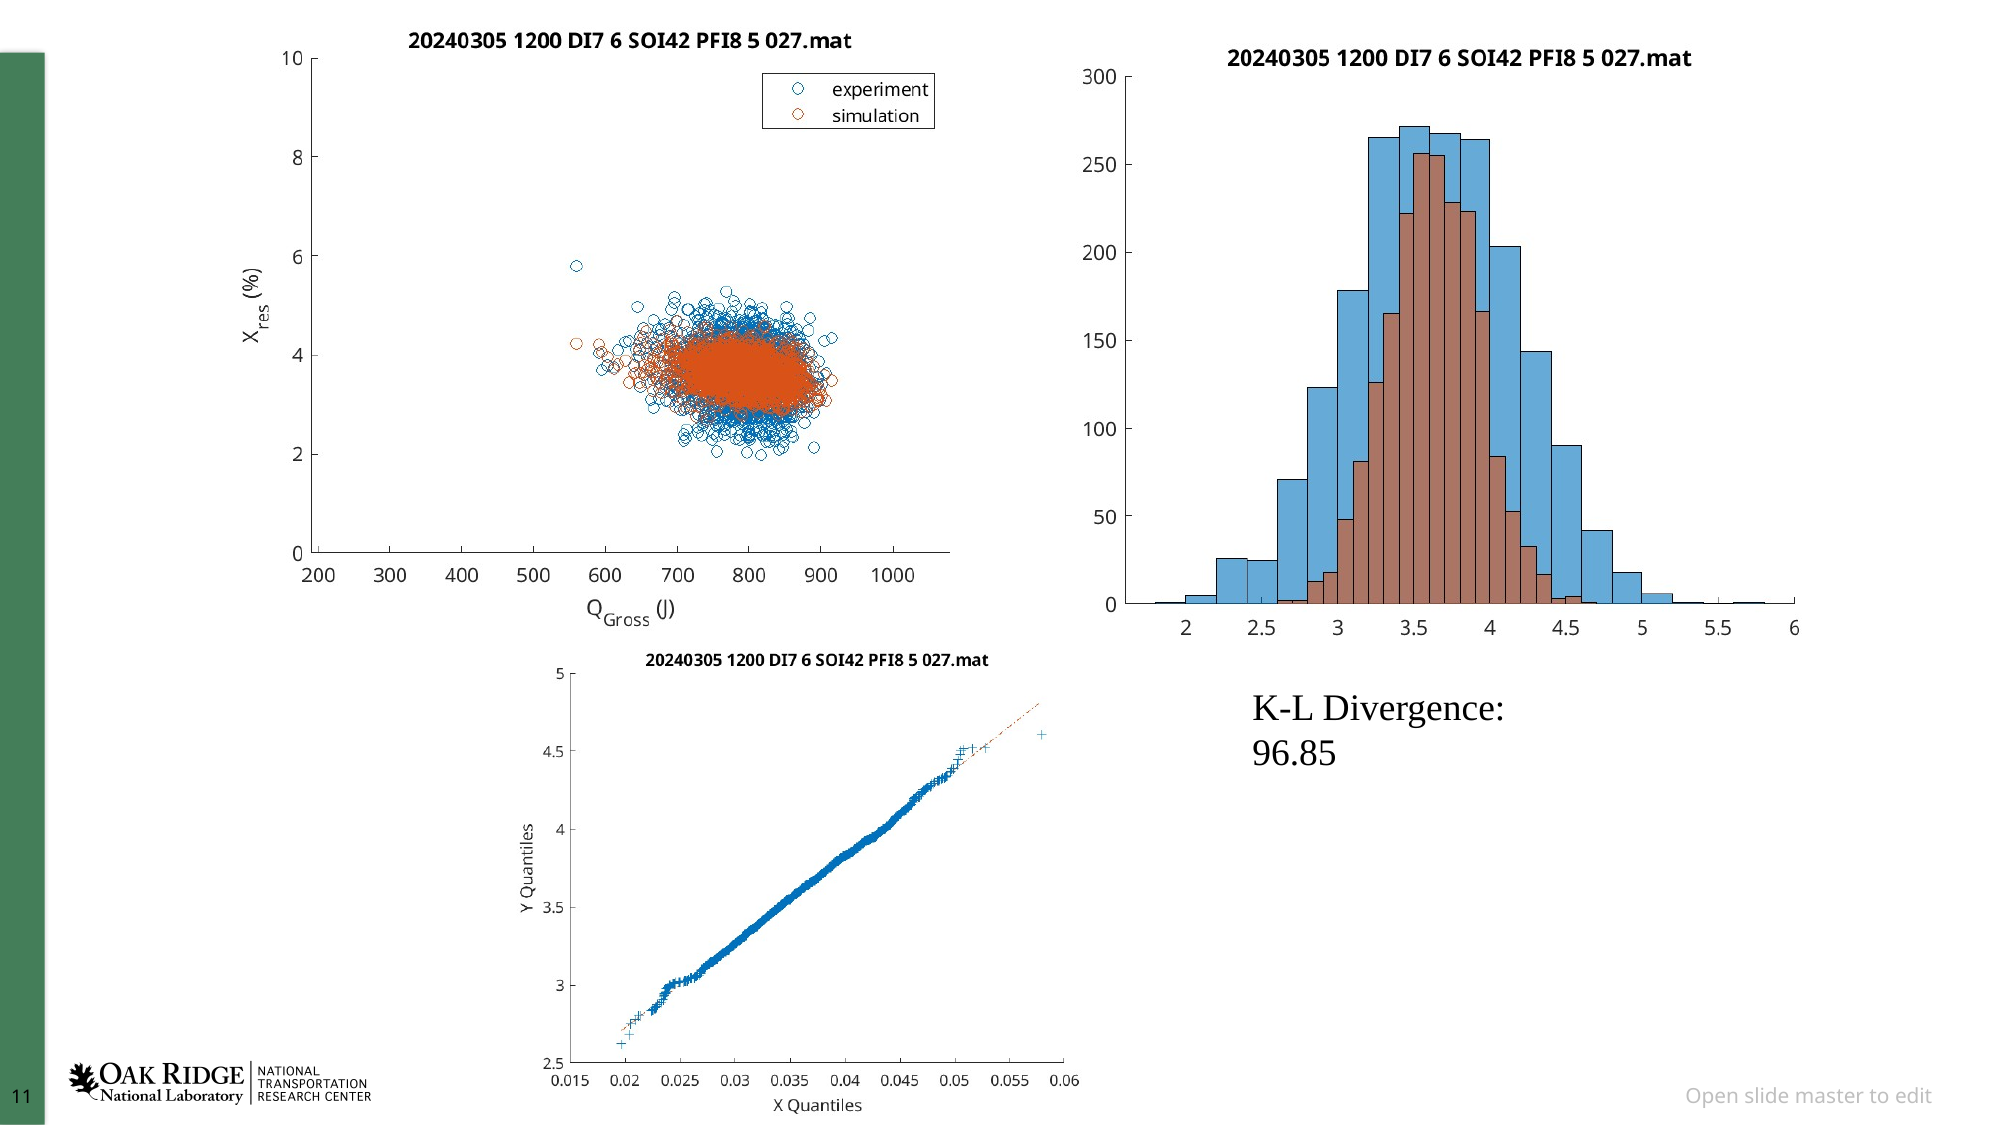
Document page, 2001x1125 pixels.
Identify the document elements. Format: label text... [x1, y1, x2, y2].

text_box K-L Divergence: 96.85 [1237, 675, 1838, 1013]
picture [202, 11, 1876, 1116]
picture [66, 1058, 373, 1108]
